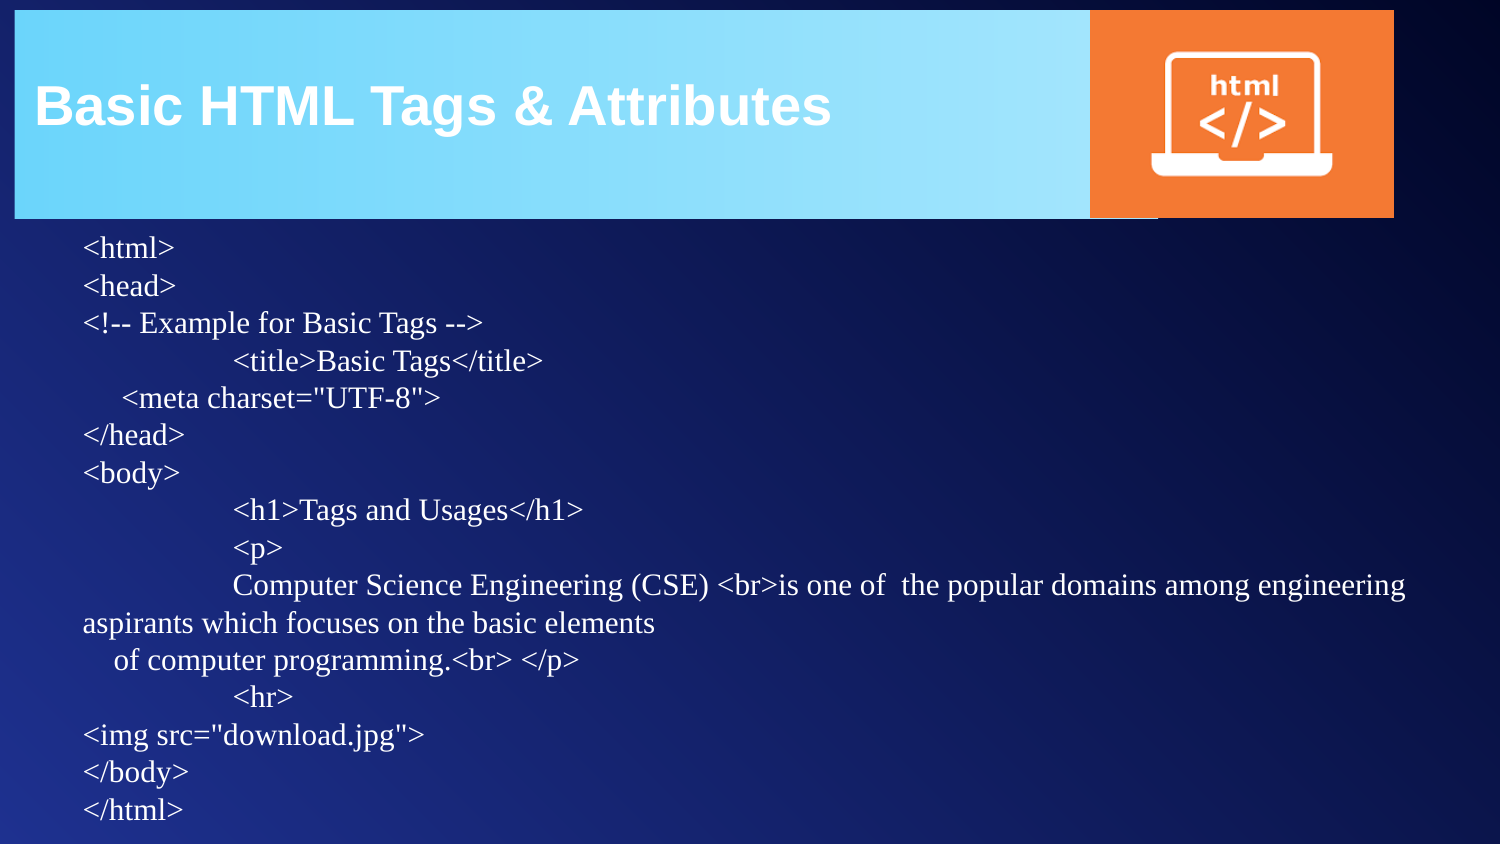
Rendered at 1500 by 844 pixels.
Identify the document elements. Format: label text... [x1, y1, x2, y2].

text_box <html> <head> <!-- Example for Basic Tags --> <title>Basic Tags</title> <meta charset="UTF-8"> </head> <body> <h1>Tags and Usages</h1> <p> Computer Science Engineering (CSE) <br>is one of the popular domains among engineering aspirants which focuses on the basic elements of computer programming.<br> </p> <hr> <img src="download.jpg"> </body> </html> [67, 220, 1442, 834]
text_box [14, 10, 1394, 219]
